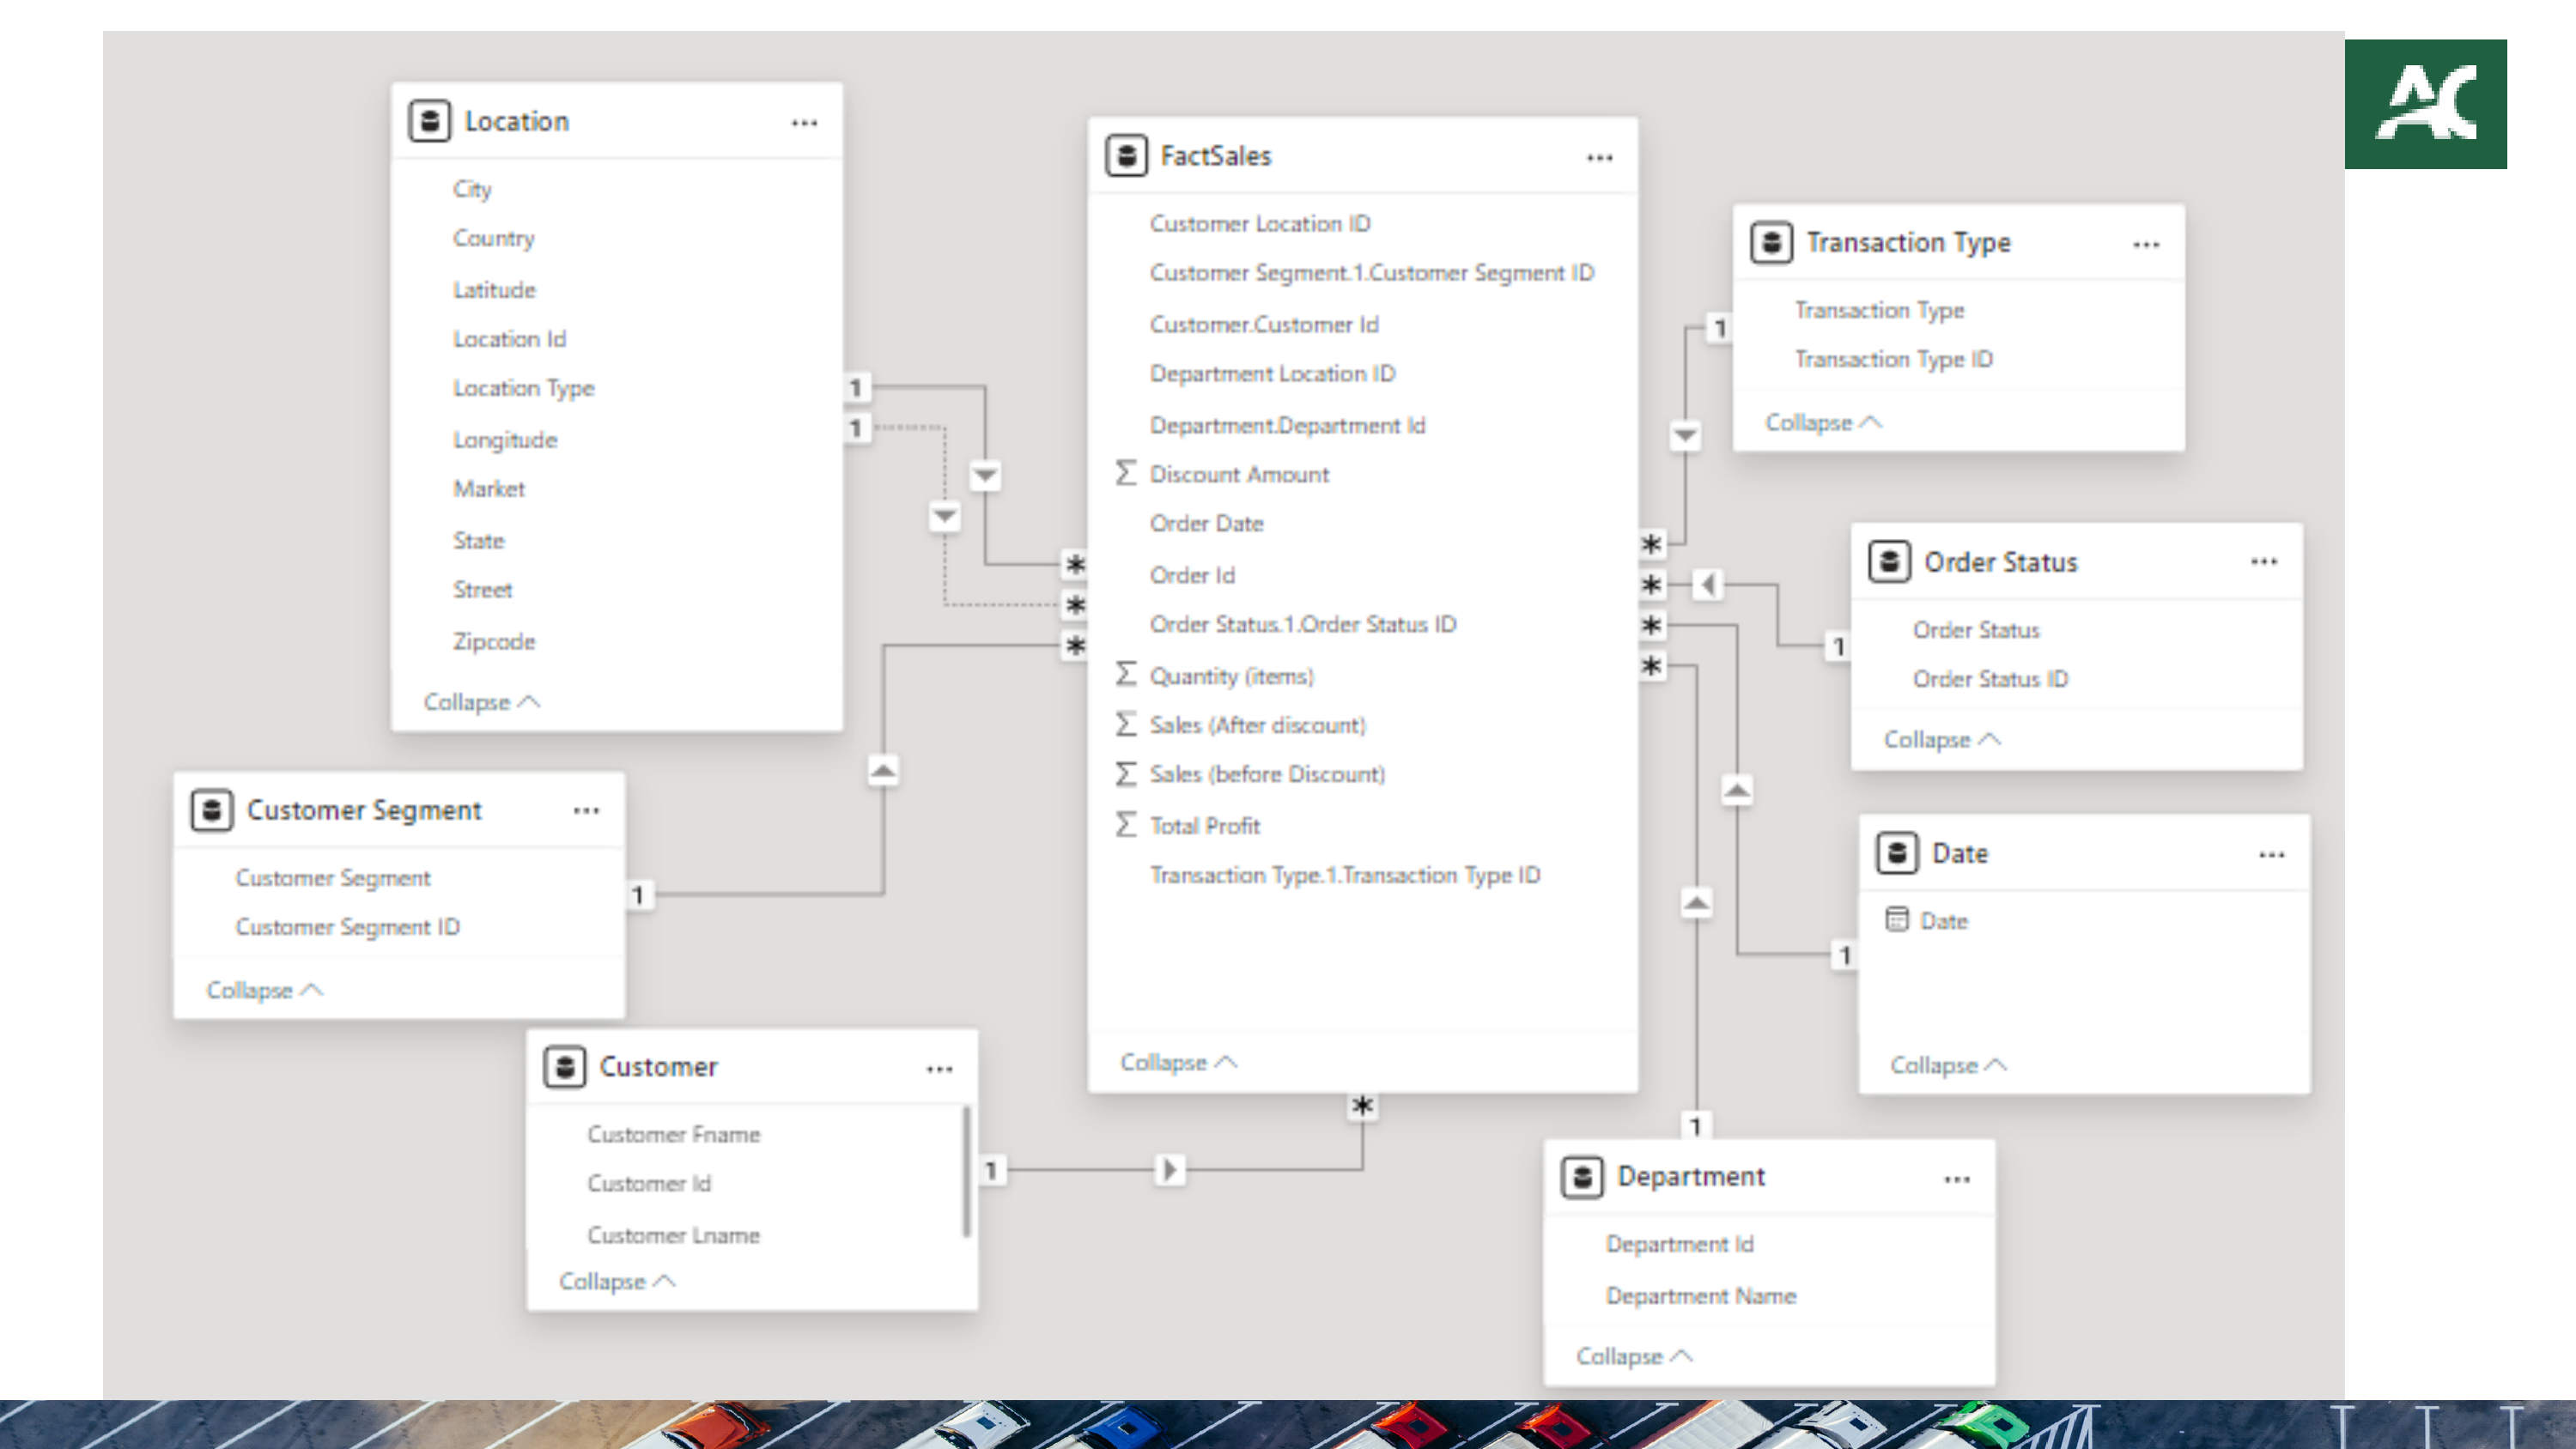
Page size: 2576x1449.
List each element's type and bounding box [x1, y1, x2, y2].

picture [103, 31, 2507, 1400]
text_box [0, 1400, 2576, 1449]
